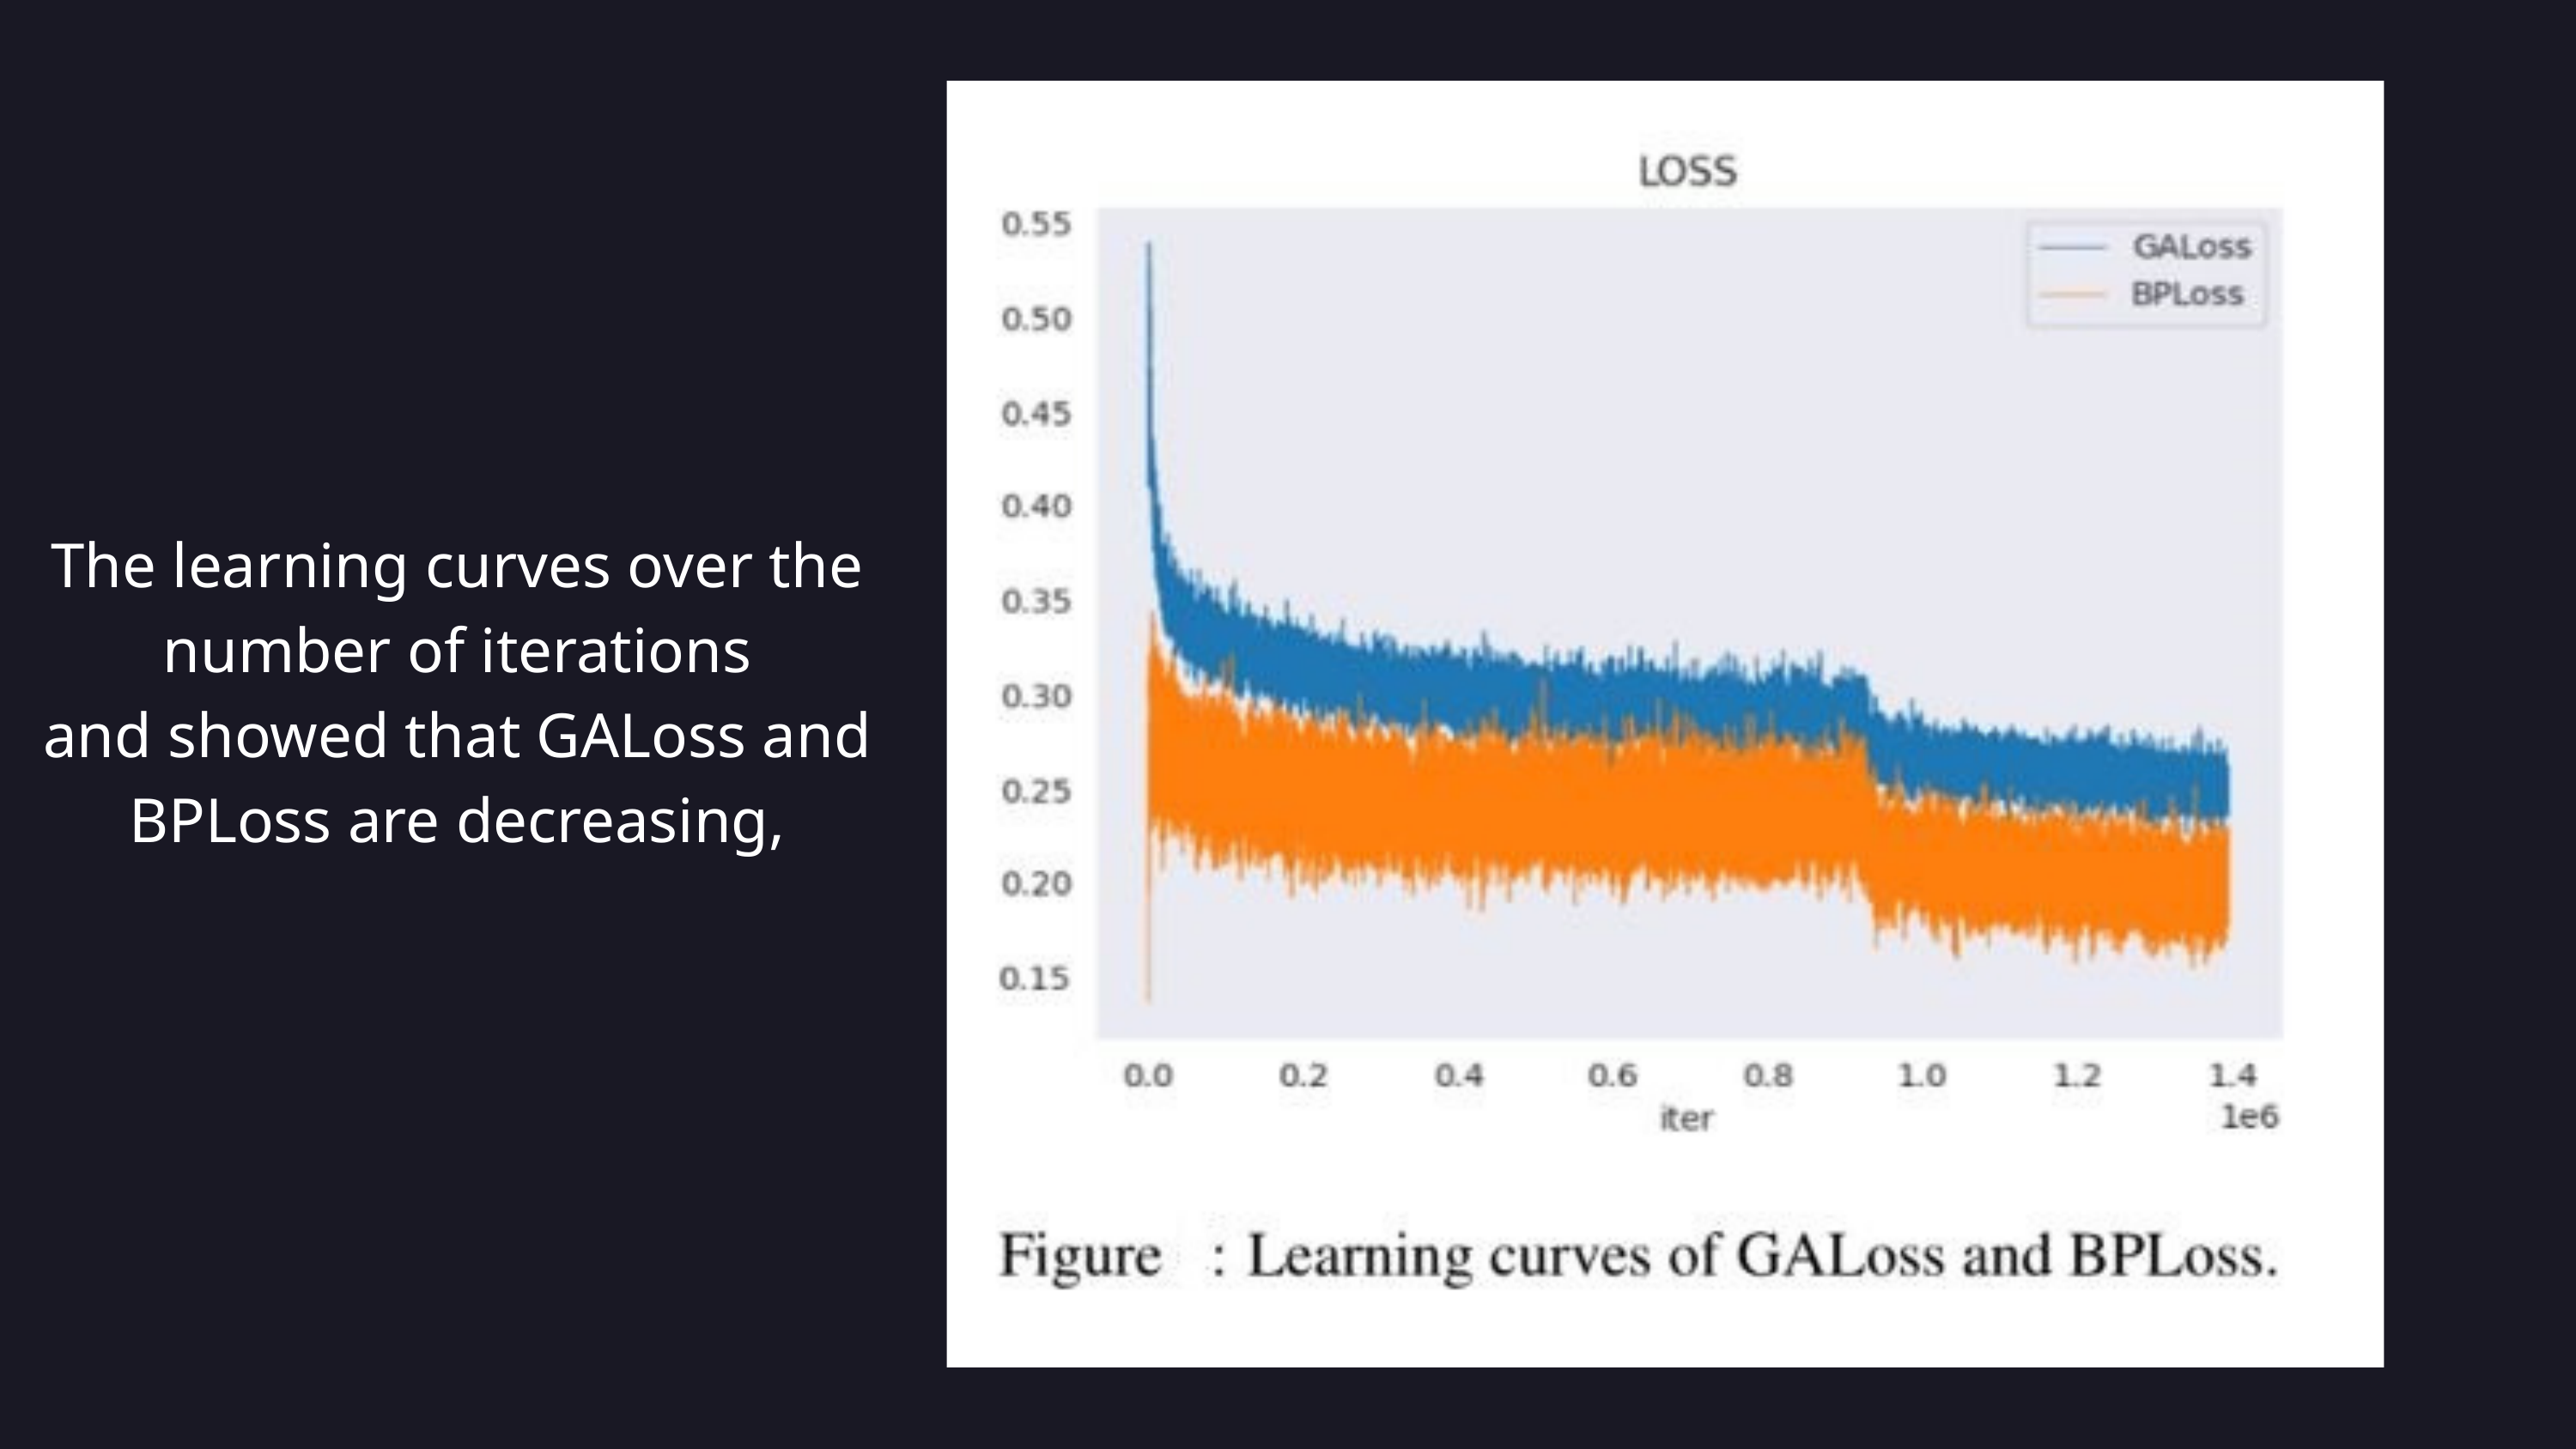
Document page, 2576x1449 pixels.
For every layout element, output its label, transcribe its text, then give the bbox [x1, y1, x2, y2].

text_box The learning curves over the number of iterations and showed that GALoss and BPLoss are decreasing, [0, 514, 915, 855]
text_box [946, 81, 2385, 1367]
